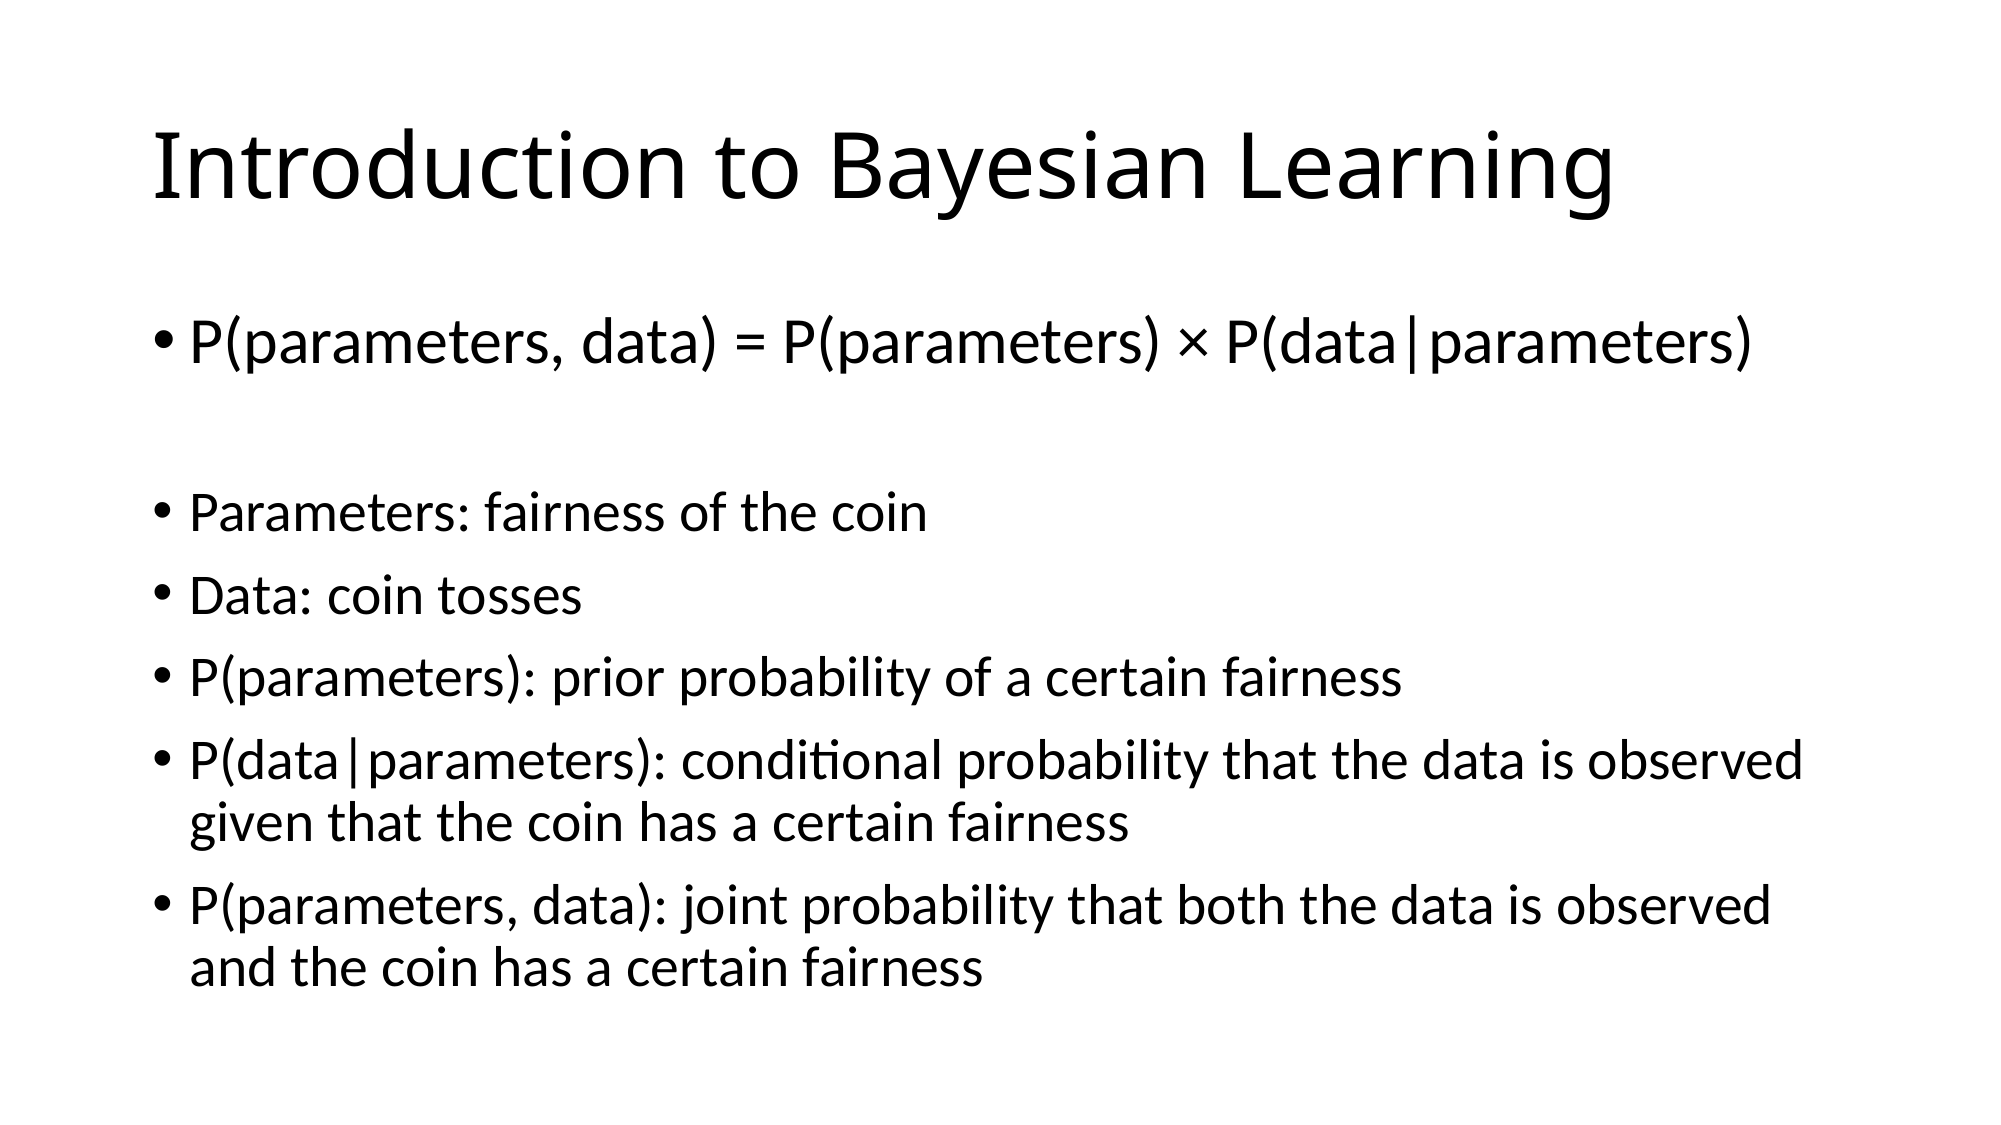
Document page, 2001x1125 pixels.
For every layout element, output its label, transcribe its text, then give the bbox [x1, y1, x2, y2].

list P(parameters, data) = P(parameters) × P(data|parameters) Parameters: fairness of the coin Data: coin tosses P(parameters): prior probability of a certain fairness P(data|parameters): conditional probability that the data is observed given that the coin has a certain fairness P(parameters, data): joint probability that both the data is observed and the coin has a certain fairness [137, 299, 1863, 1014]
title Introduction to Bayesian Learning [137, 59, 1863, 278]
